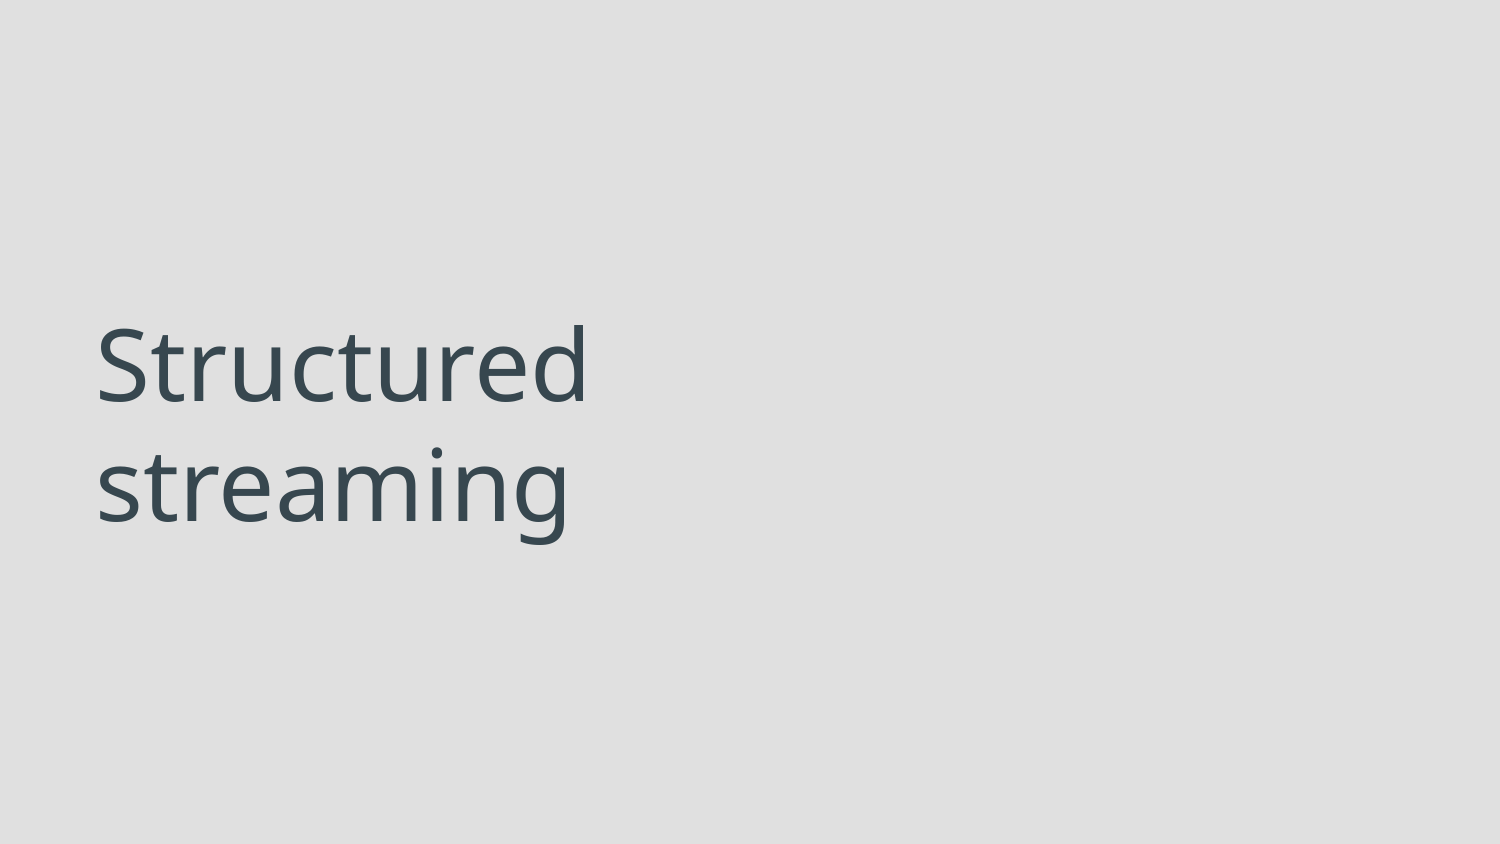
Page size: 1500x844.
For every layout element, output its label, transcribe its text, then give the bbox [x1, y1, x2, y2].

title Structured streaming [80, 86, 1102, 758]
